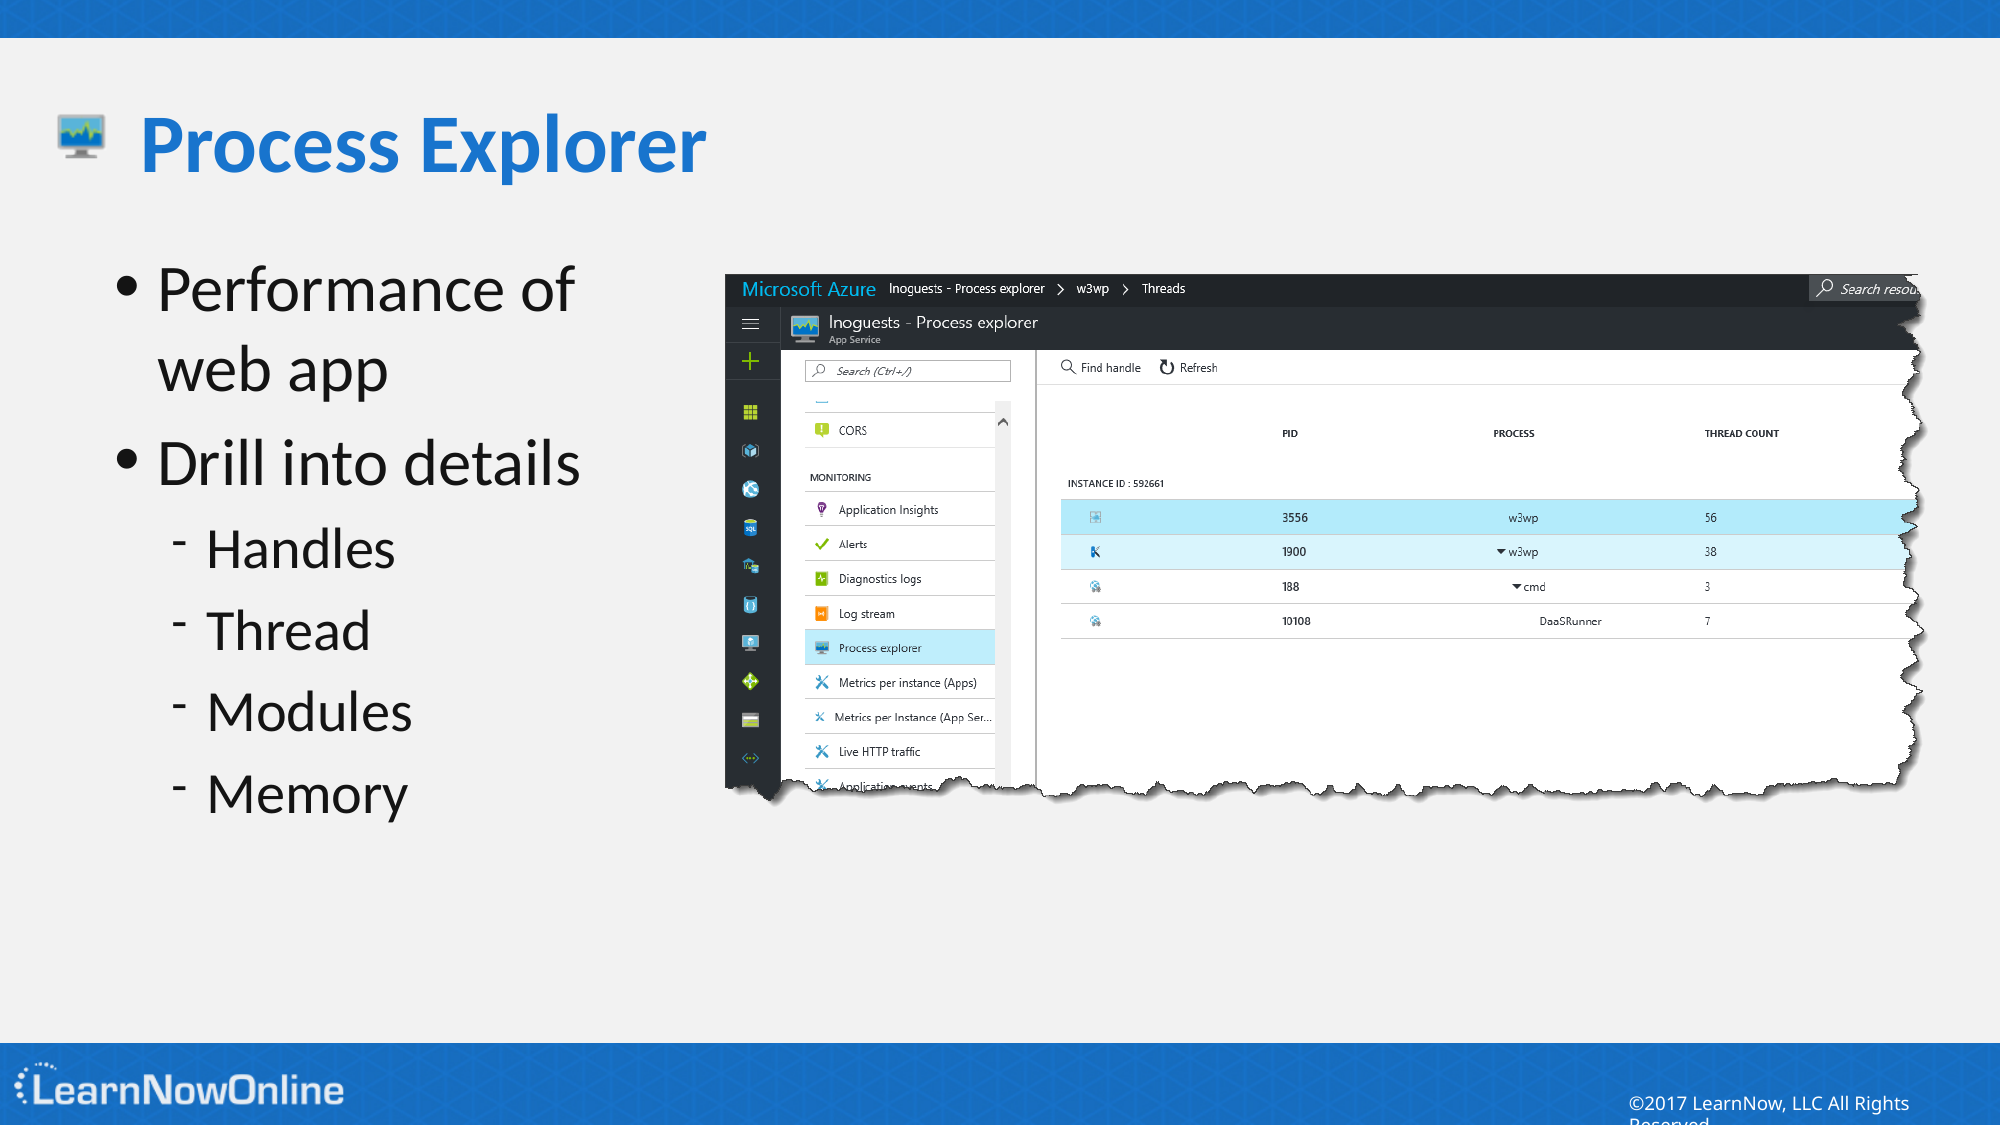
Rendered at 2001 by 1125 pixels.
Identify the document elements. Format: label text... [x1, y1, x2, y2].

list Performance of web app Drill into details Handles Thread Modules Memory [99, 237, 675, 963]
picture [46, 105, 113, 172]
picture [0, 0, 2000, 38]
title Process Explorer [125, 45, 1900, 233]
picture [724, 274, 1943, 820]
picture [0, 1043, 2000, 1125]
